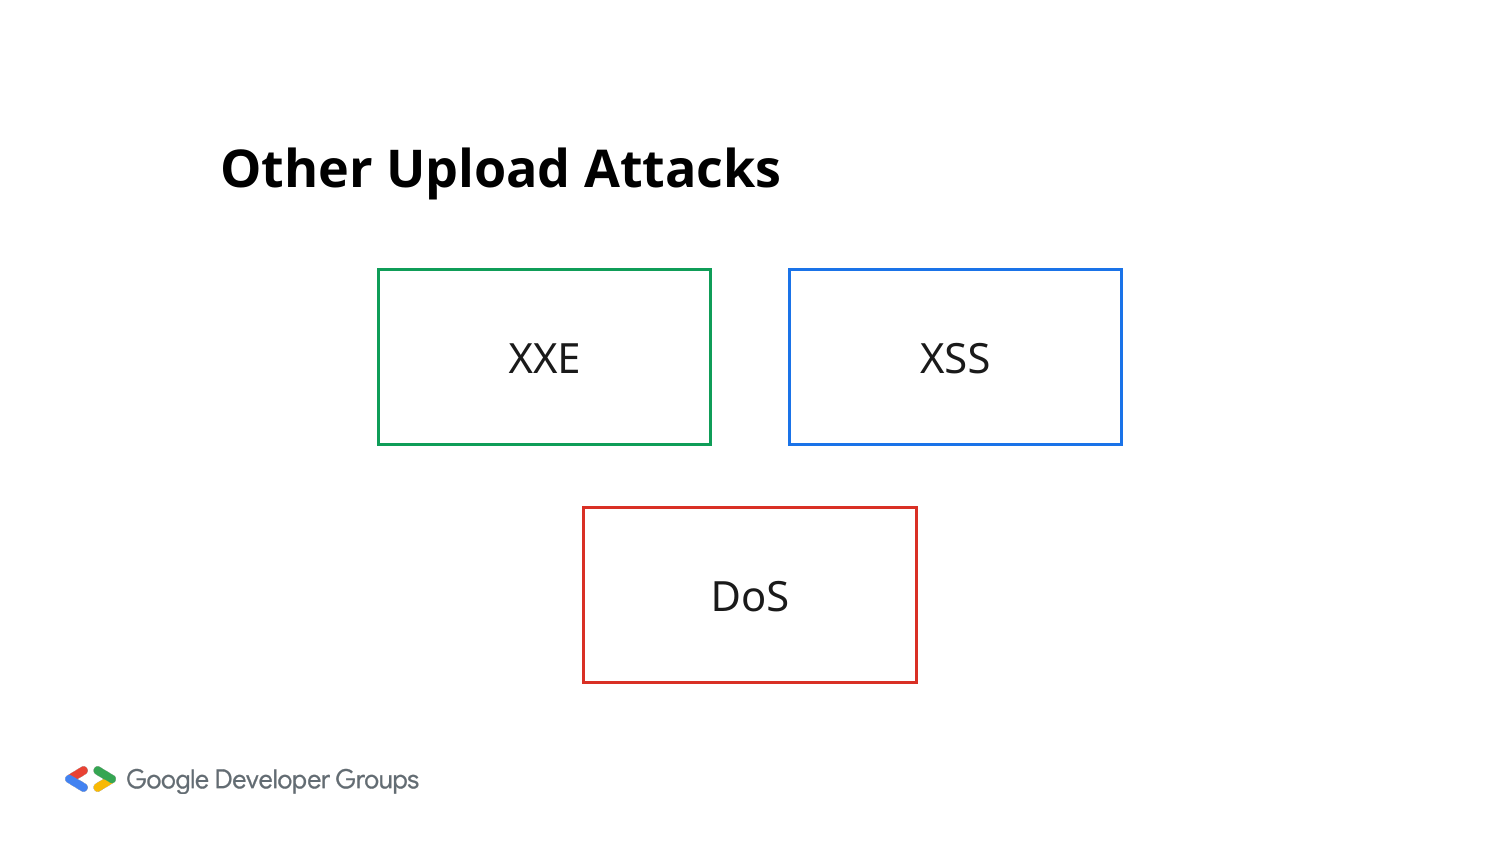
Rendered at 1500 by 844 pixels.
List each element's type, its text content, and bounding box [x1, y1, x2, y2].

title Other Upload Attacks [205, 120, 840, 215]
text_box XSS [789, 269, 1122, 445]
text_box DoS [583, 507, 917, 683]
picture [64, 766, 419, 794]
text_box XXE [378, 269, 711, 445]
